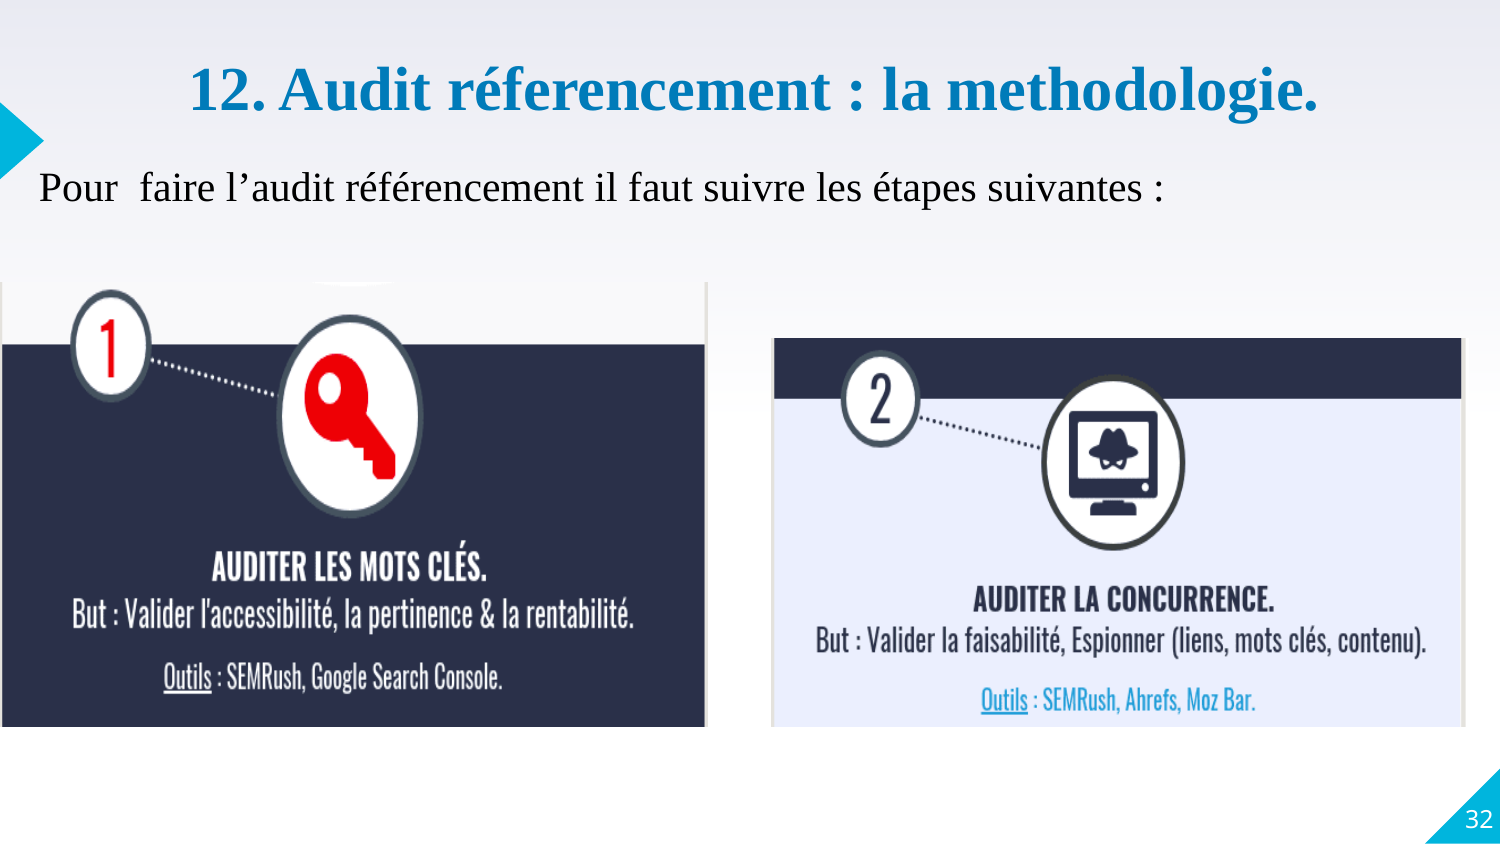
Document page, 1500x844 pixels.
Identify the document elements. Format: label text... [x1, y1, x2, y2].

list Pour faire l’audit référencement il faut suivre les étapes suivantes : [39, 152, 1419, 230]
picture [771, 338, 1469, 727]
slide_number 32 [1418, 760, 1494, 838]
title 12. Audit réferencement : la methodologie. [0, 36, 1500, 215]
picture [0, 282, 708, 727]
